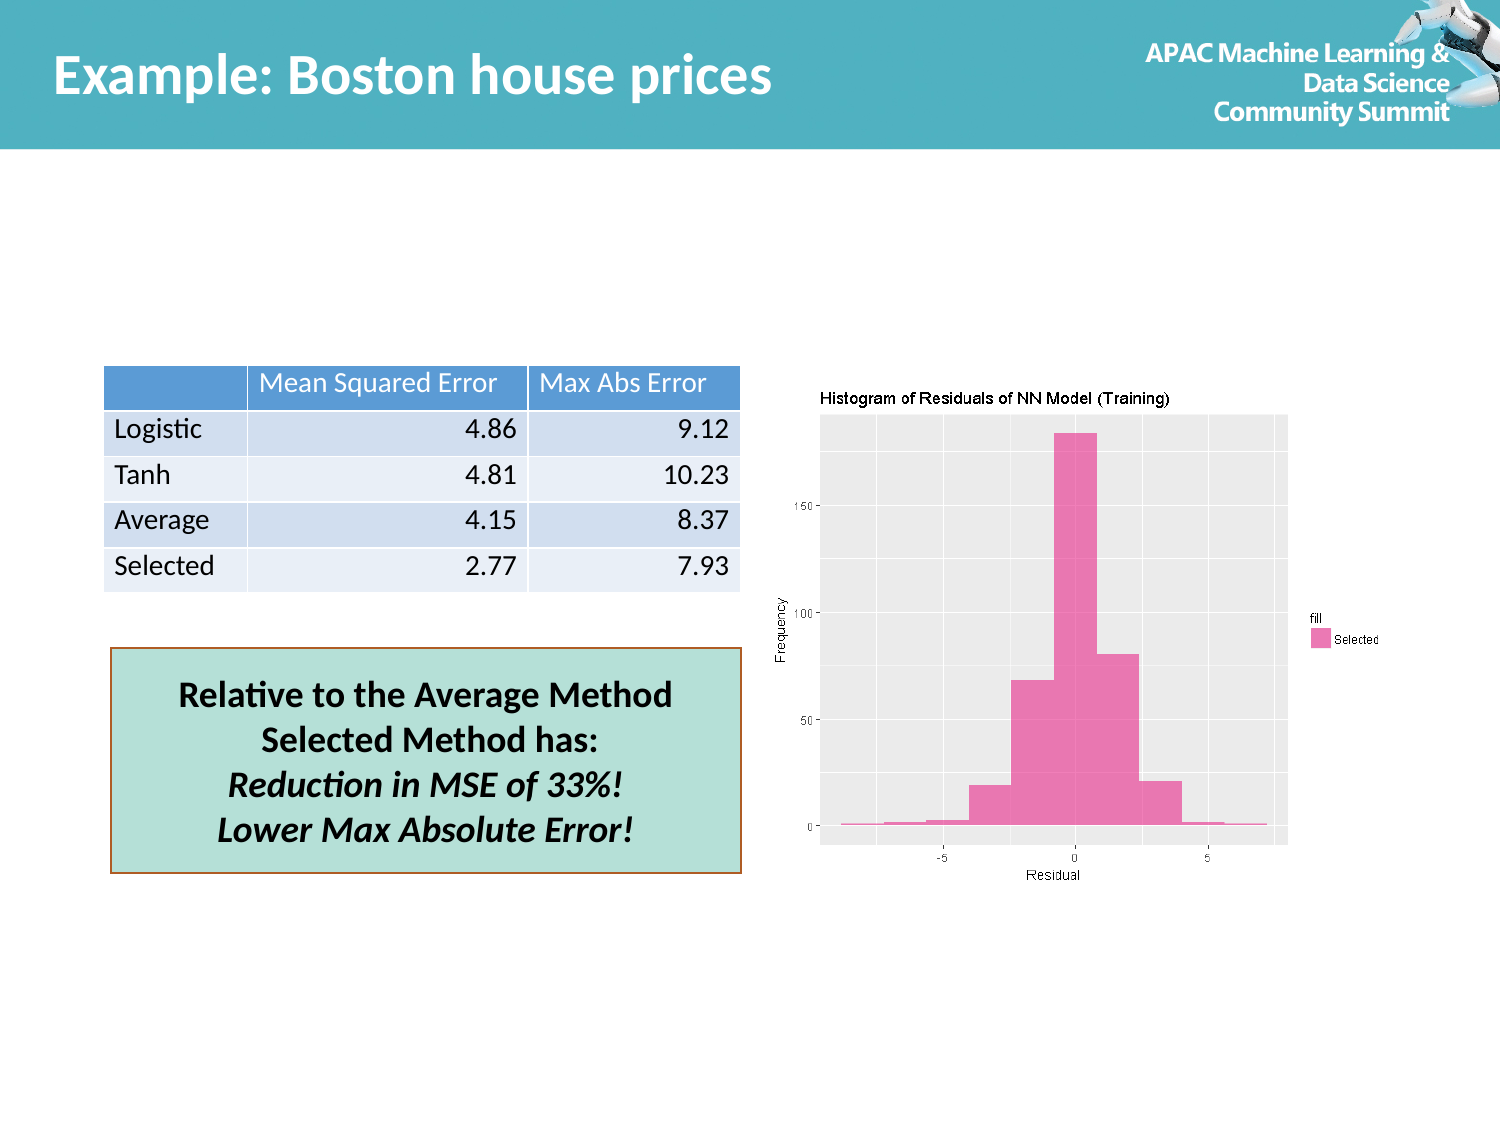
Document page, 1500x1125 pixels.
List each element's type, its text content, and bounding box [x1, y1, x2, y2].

text_box Relative to the Average Method Selected Method has: Reduction in MSE of 33%! Lower Max Absolute Error! [110, 647, 742, 874]
table_cell 4.81 [248, 457, 527, 501]
table_cell 8.37 [529, 503, 740, 547]
table_cell Selected [104, 549, 247, 592]
table_cell 10.23 [529, 457, 740, 501]
table_header [104, 366, 247, 410]
table_cell Logistic [104, 412, 247, 456]
table_cell Tanh [104, 457, 247, 501]
table_header Max Abs Error [529, 366, 740, 410]
table_cell Average [104, 503, 247, 547]
picture [0, 0, 1500, 1125]
table_cell 4.86 [248, 412, 527, 456]
table_cell 9.12 [529, 412, 740, 456]
table_header Mean Squared Error [248, 366, 527, 410]
table_cell 7.93 [529, 549, 740, 592]
table_cell 2.77 [248, 549, 527, 592]
table_cell 4.15 [248, 503, 527, 547]
title Example: Boston house prices [38, 13, 1462, 138]
